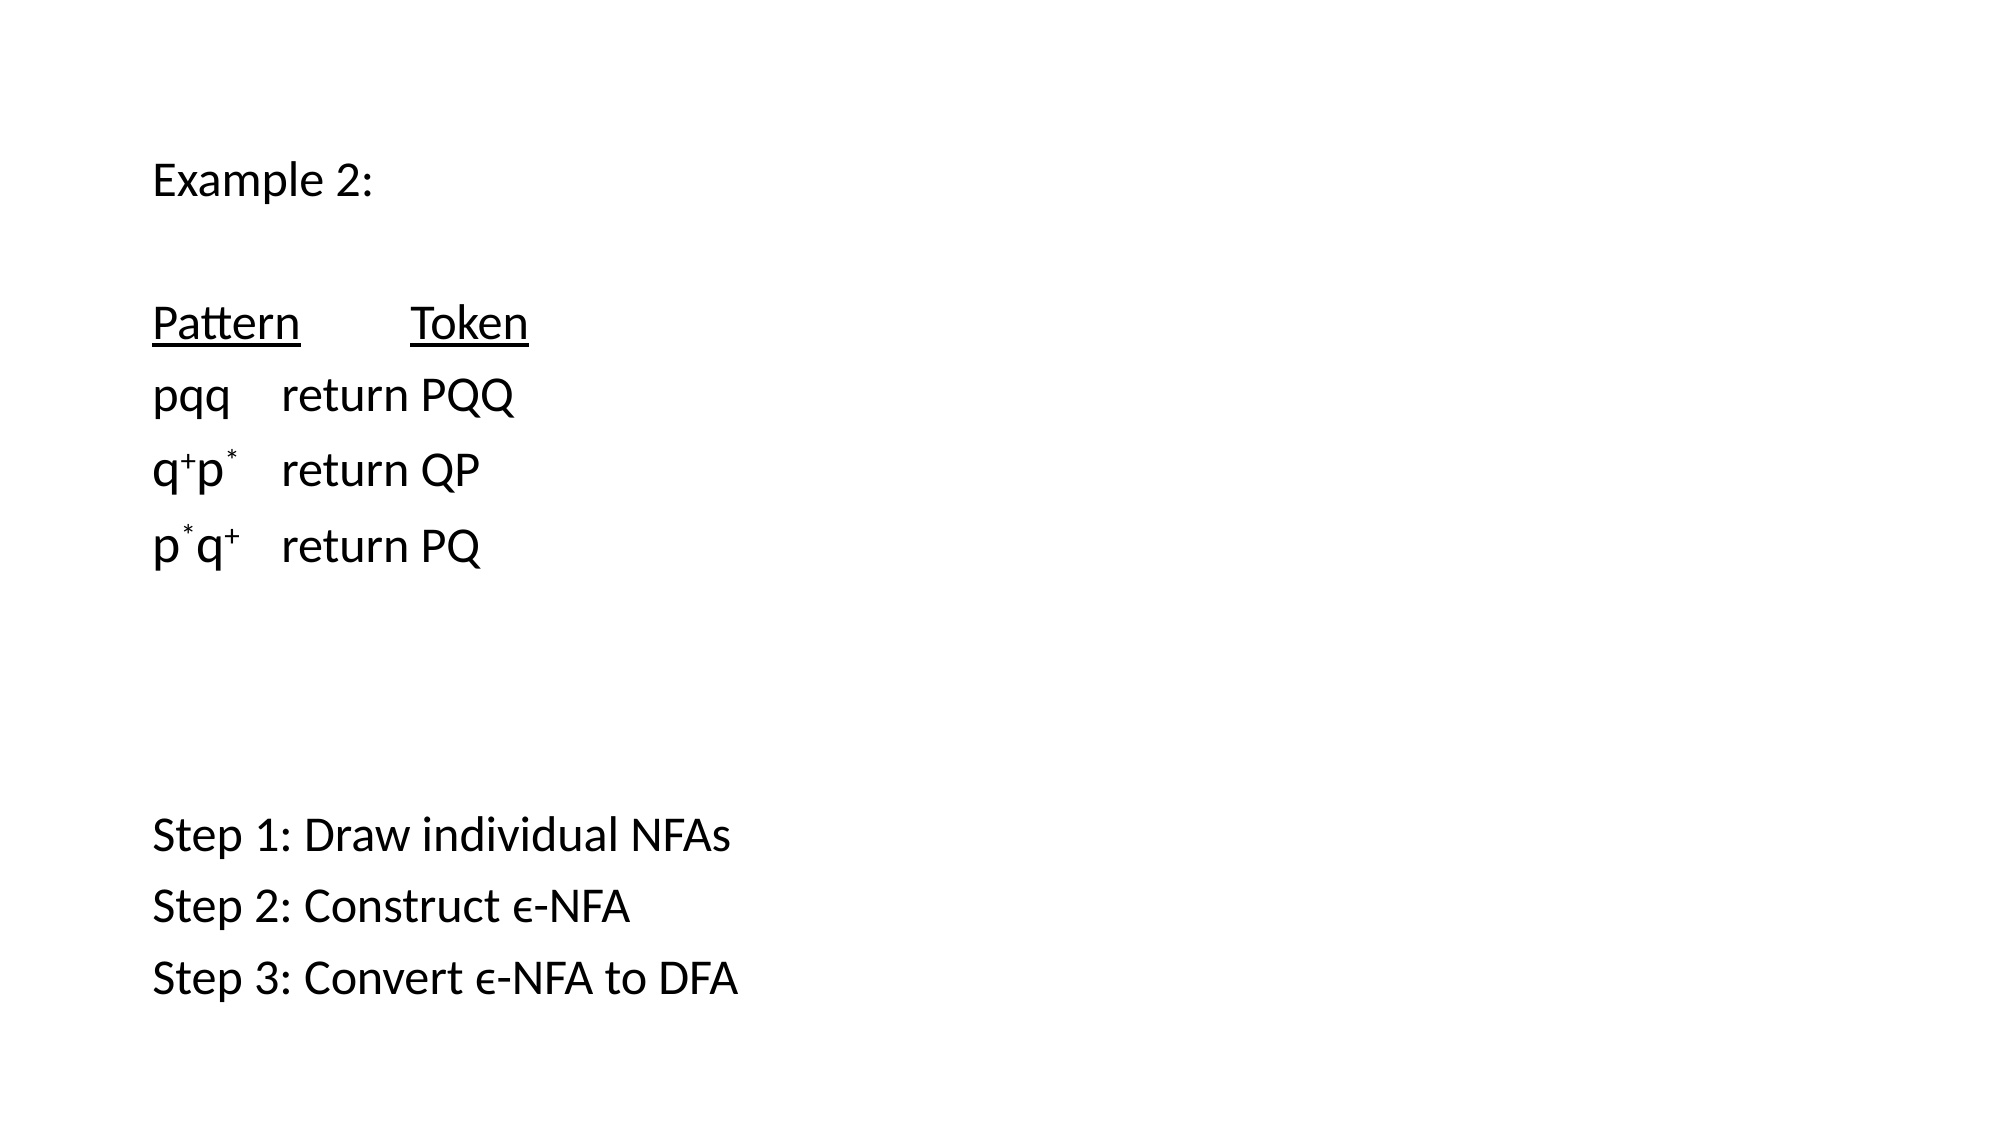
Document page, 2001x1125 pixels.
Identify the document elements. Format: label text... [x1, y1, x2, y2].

list Example 2: Pattern Token pqq return PQQ q+p* return QP p*q+ return PQ Step 1: Draw individual NFAs Step 2: Construct ϵ-NFA Step 3: Convert ϵ-NFA to DFA [137, 67, 1863, 1014]
